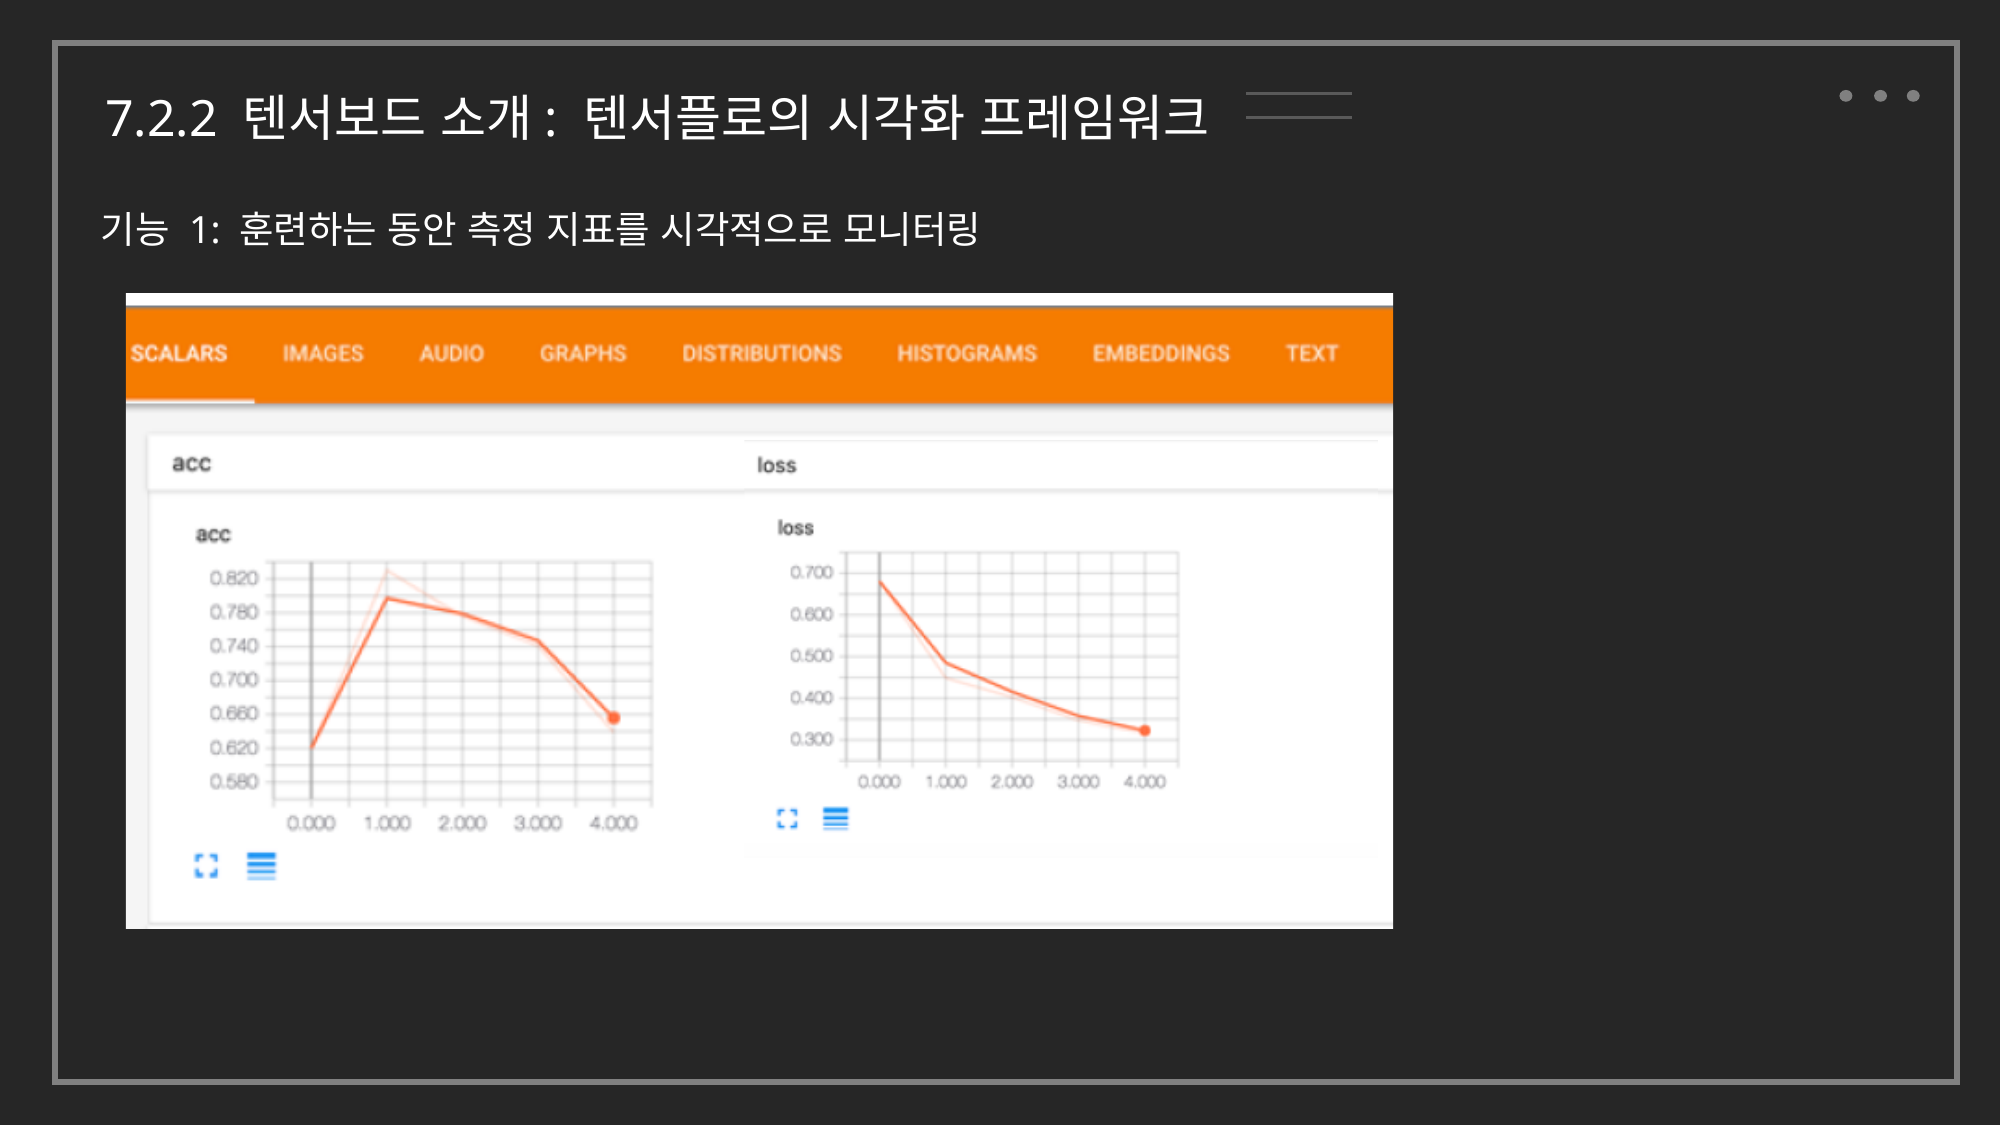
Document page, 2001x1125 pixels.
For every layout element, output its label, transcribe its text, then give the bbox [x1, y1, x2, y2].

picture [125, 292, 1394, 929]
text_box [53, 41, 1959, 1084]
text_box 기능 1: 훈련하는 동안 측정 지표를 시각적으로 모니터링 [85, 199, 1247, 259]
